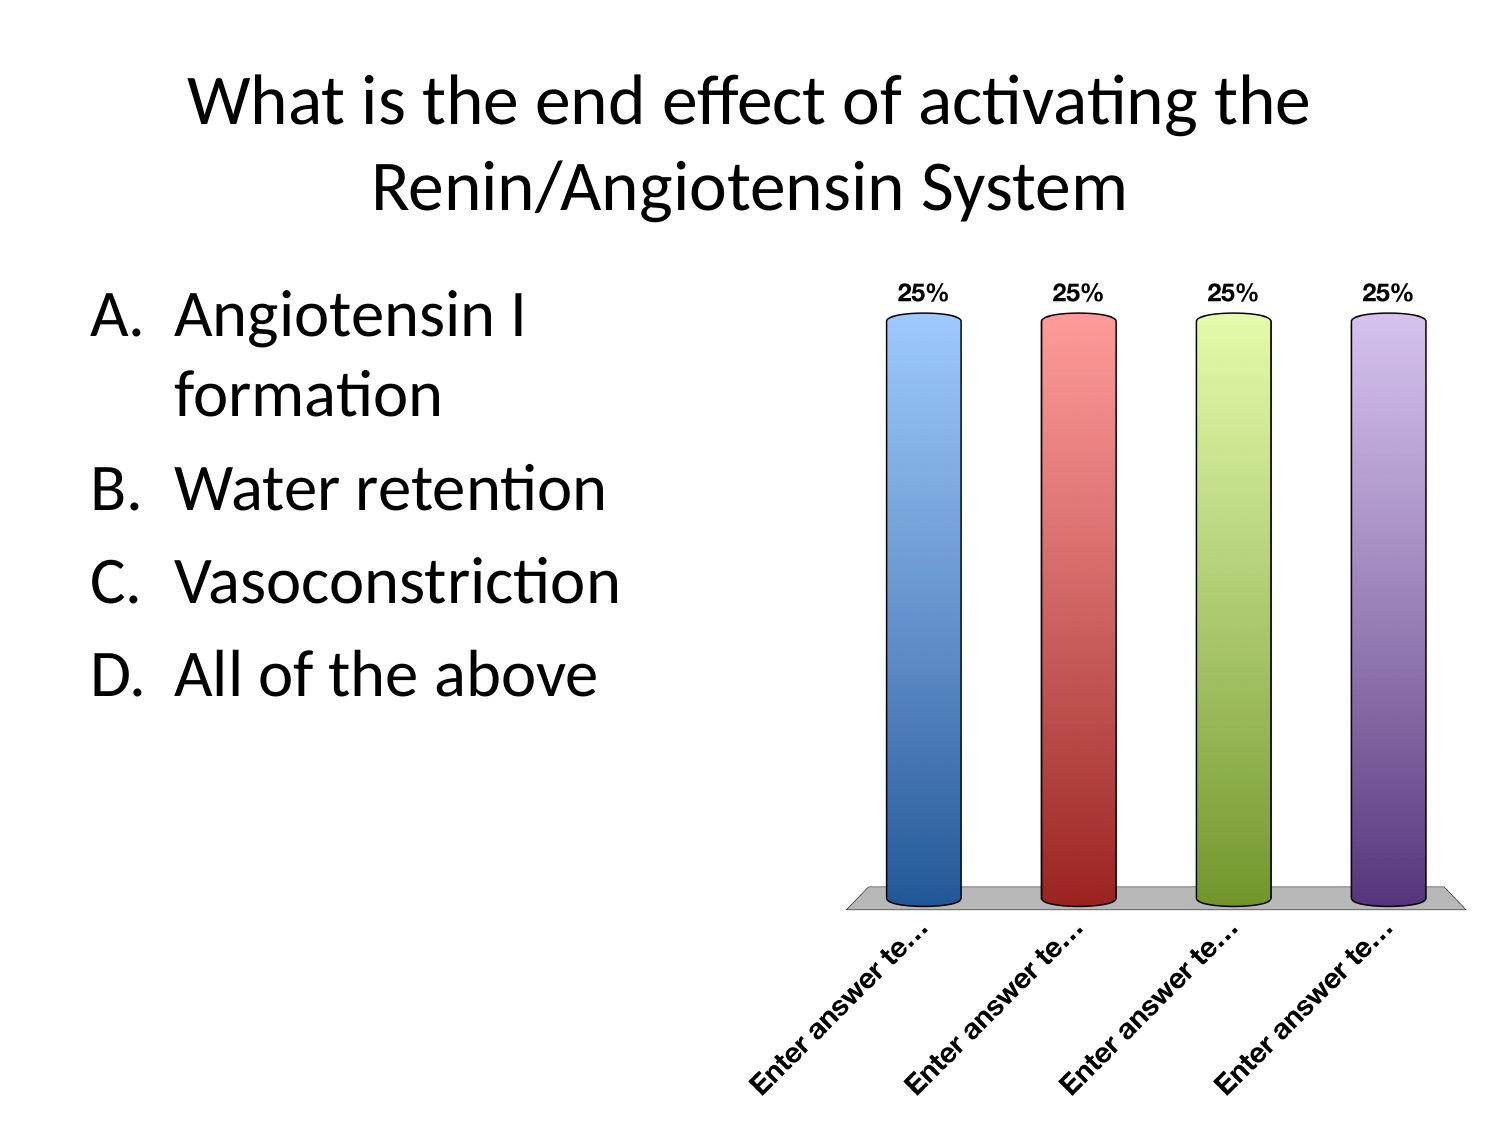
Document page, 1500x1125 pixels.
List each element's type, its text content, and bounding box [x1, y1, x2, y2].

picture [739, 262, 1490, 1107]
list Angiotensin I formation Water retention Vasoconstriction All of the above [75, 262, 737, 1005]
title What is the end effect of activating the Renin/Angiotensin System [75, 45, 1425, 233]
